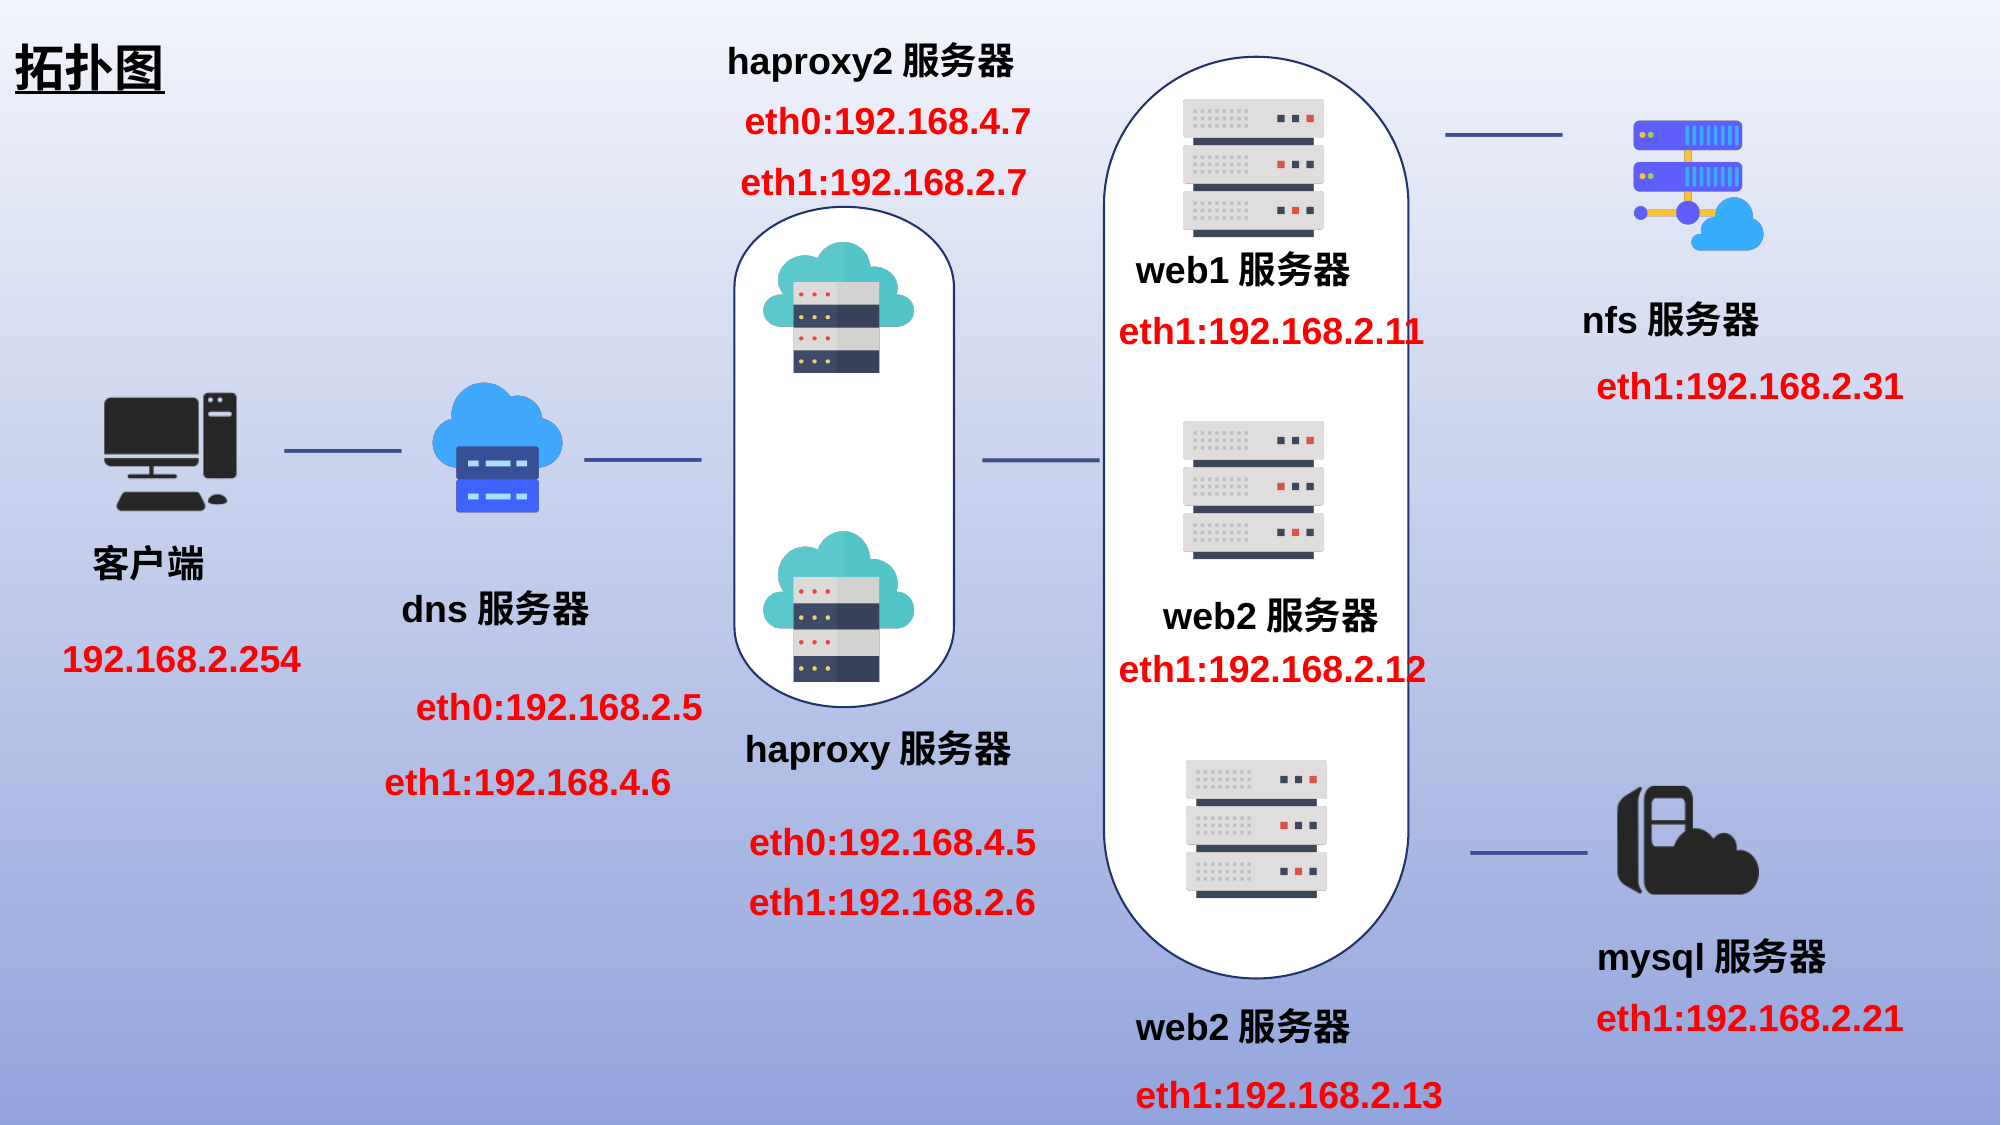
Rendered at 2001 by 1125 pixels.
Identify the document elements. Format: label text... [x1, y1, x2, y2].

text_box nfs服务器 [1567, 289, 1775, 349]
picture [1433, 56, 1584, 207]
text_box haproxy服务器 [729, 717, 1027, 778]
picture [1178, 414, 1329, 565]
text_box eth0:192.168.4.7 [729, 89, 1056, 150]
picture [763, 242, 914, 373]
picture [1623, 110, 1774, 261]
text_box dns服务器 [386, 577, 605, 638]
text_box web2服务器 [1148, 584, 1394, 637]
picture [763, 531, 914, 682]
text_box 192.168.2.254 [47, 627, 370, 688]
picture [272, 372, 723, 532]
picture [1181, 753, 1332, 904]
picture [1178, 92, 1329, 243]
picture [94, 372, 246, 523]
text_box [733, 210, 956, 709]
text_box eth1:192.168.2.7 [725, 150, 1178, 210]
text_box eth1:192.168.2.12 [1104, 637, 1512, 698]
text_box mysql服务器 [1582, 925, 1842, 986]
text_box eth1:192.168.4.6 [369, 750, 787, 810]
text_box eth1:192.168.2.11 [1103, 299, 1475, 360]
text_box 拓扑图 [0, 29, 801, 104]
text_box eth1:192.168.2.31 [1581, 354, 1920, 415]
picture [970, 381, 1121, 533]
text_box eth1:192.168.2.6 [734, 870, 1213, 931]
text_box web2服务器 [1120, 995, 1366, 1056]
text_box [1113, 55, 1410, 299]
picture [1458, 753, 1759, 925]
text_box eth0:192.168.2.5 [401, 675, 718, 735]
text_box eth1:192.168.2.21 [1581, 986, 1934, 1046]
text_box haproxy2服务器 [801, 29, 1121, 89]
text_box eth0:192.168.4.5 [734, 810, 1052, 870]
text_box web1服务器 [1120, 238, 1366, 299]
text_box 客户端 [77, 532, 304, 592]
text_box [1102, 210, 1410, 980]
text_box eth1:192.168.2.13 [1120, 1063, 1459, 1124]
